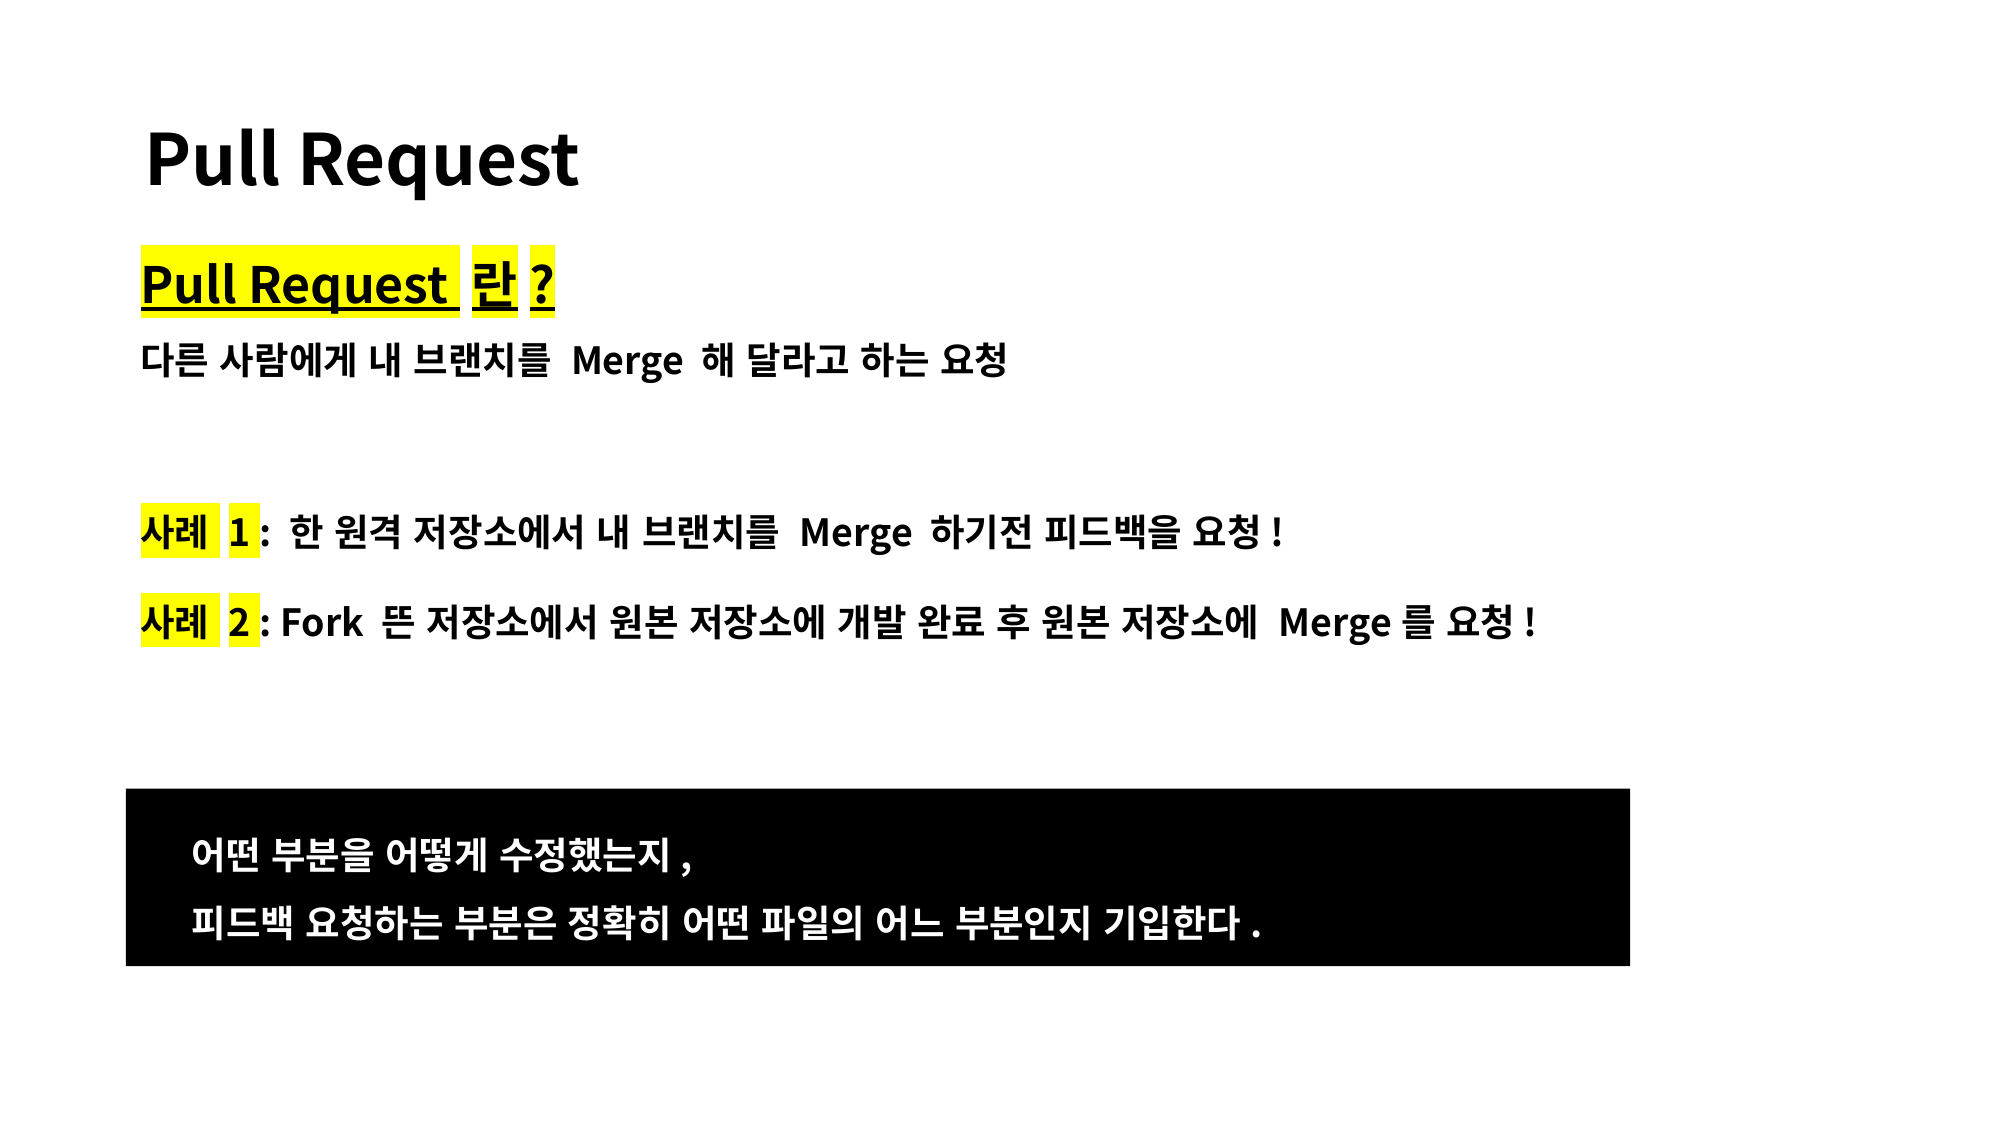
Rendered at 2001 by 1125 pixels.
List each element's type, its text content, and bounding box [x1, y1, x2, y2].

text_box 사례 1 : 한 원격 저장소에서 내 브랜치를 Merge 하기전 피드백을 요청! [125, 501, 1781, 562]
text_box Pull Request 란? [125, 245, 1526, 321]
text_box 다른 사람에게 내 브랜치를 Merge 해 달라고 하는 요청 [125, 329, 1781, 390]
text_box 사례 2 : Fork 뜬 저장소에서 원본 저장소에 개발 완료 후 원본 저장소에 Merge를 요청! [125, 591, 1781, 652]
text_box Pull Request [129, 107, 596, 207]
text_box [125, 788, 1631, 967]
